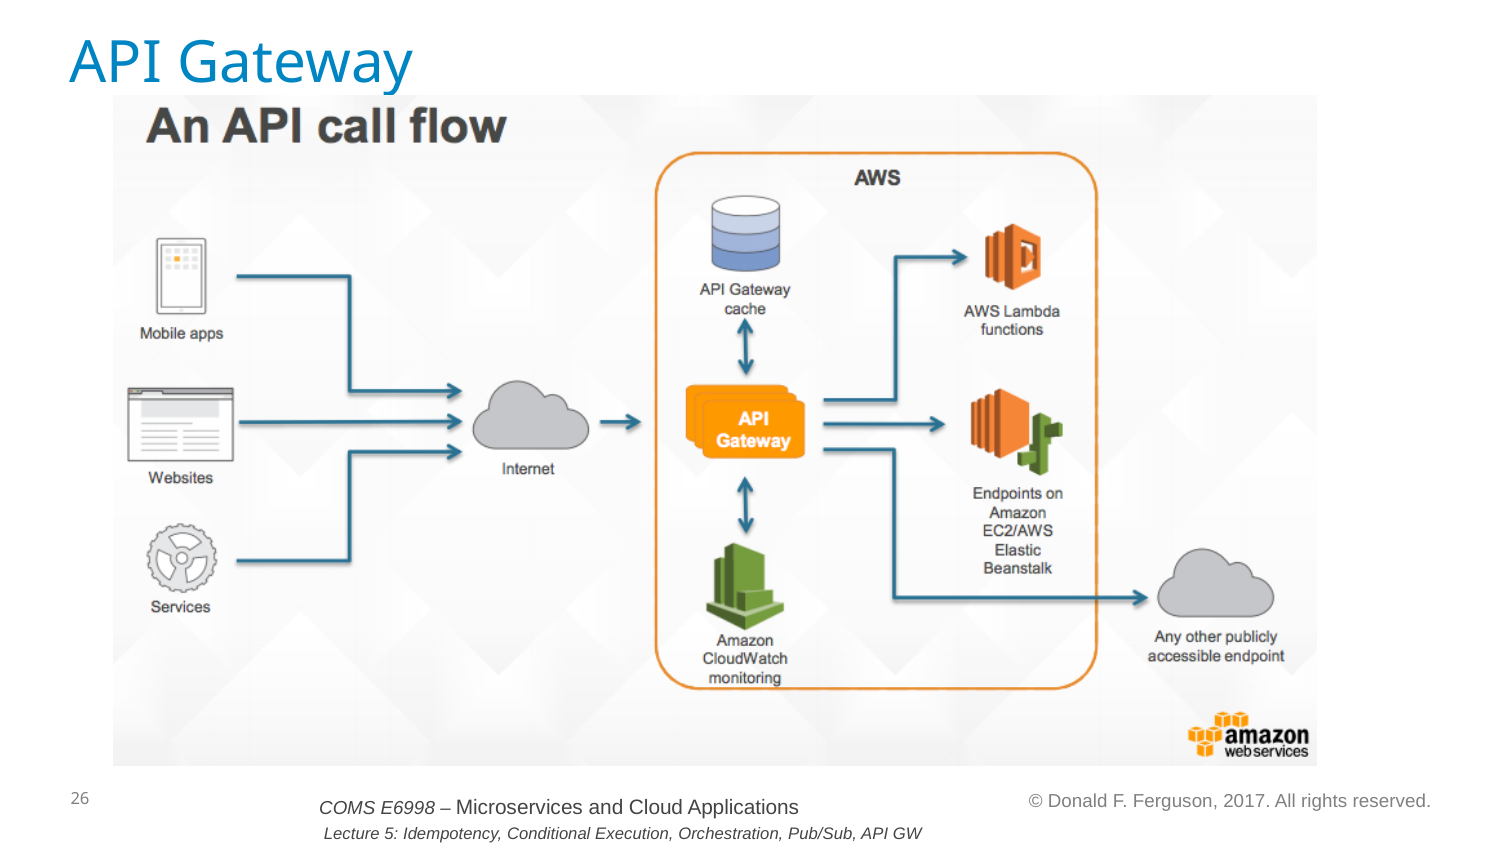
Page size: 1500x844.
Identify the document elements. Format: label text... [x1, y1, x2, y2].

title API Gateway [69, 31, 1422, 96]
picture [113, 95, 1317, 767]
